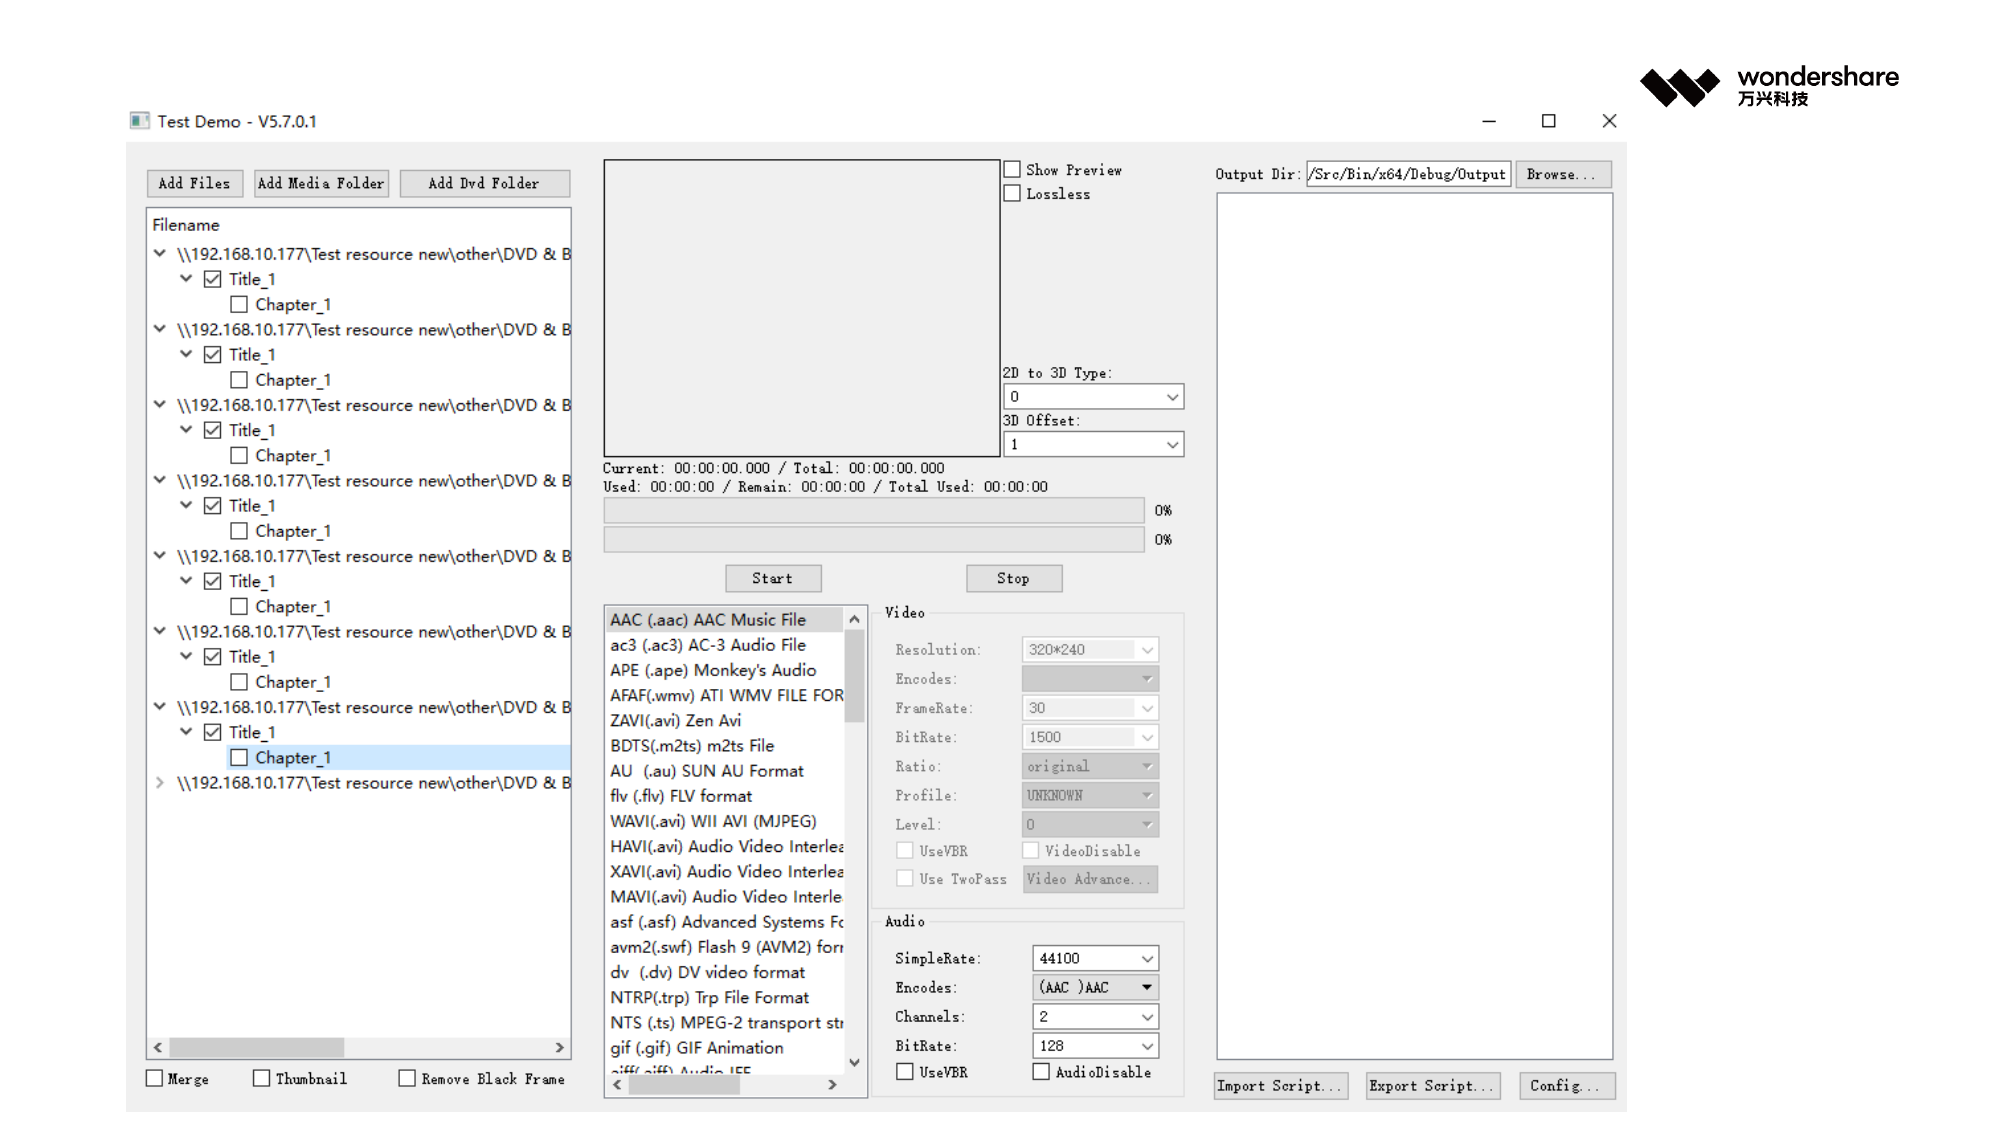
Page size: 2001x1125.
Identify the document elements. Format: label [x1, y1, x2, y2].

picture [125, 54, 1918, 1112]
